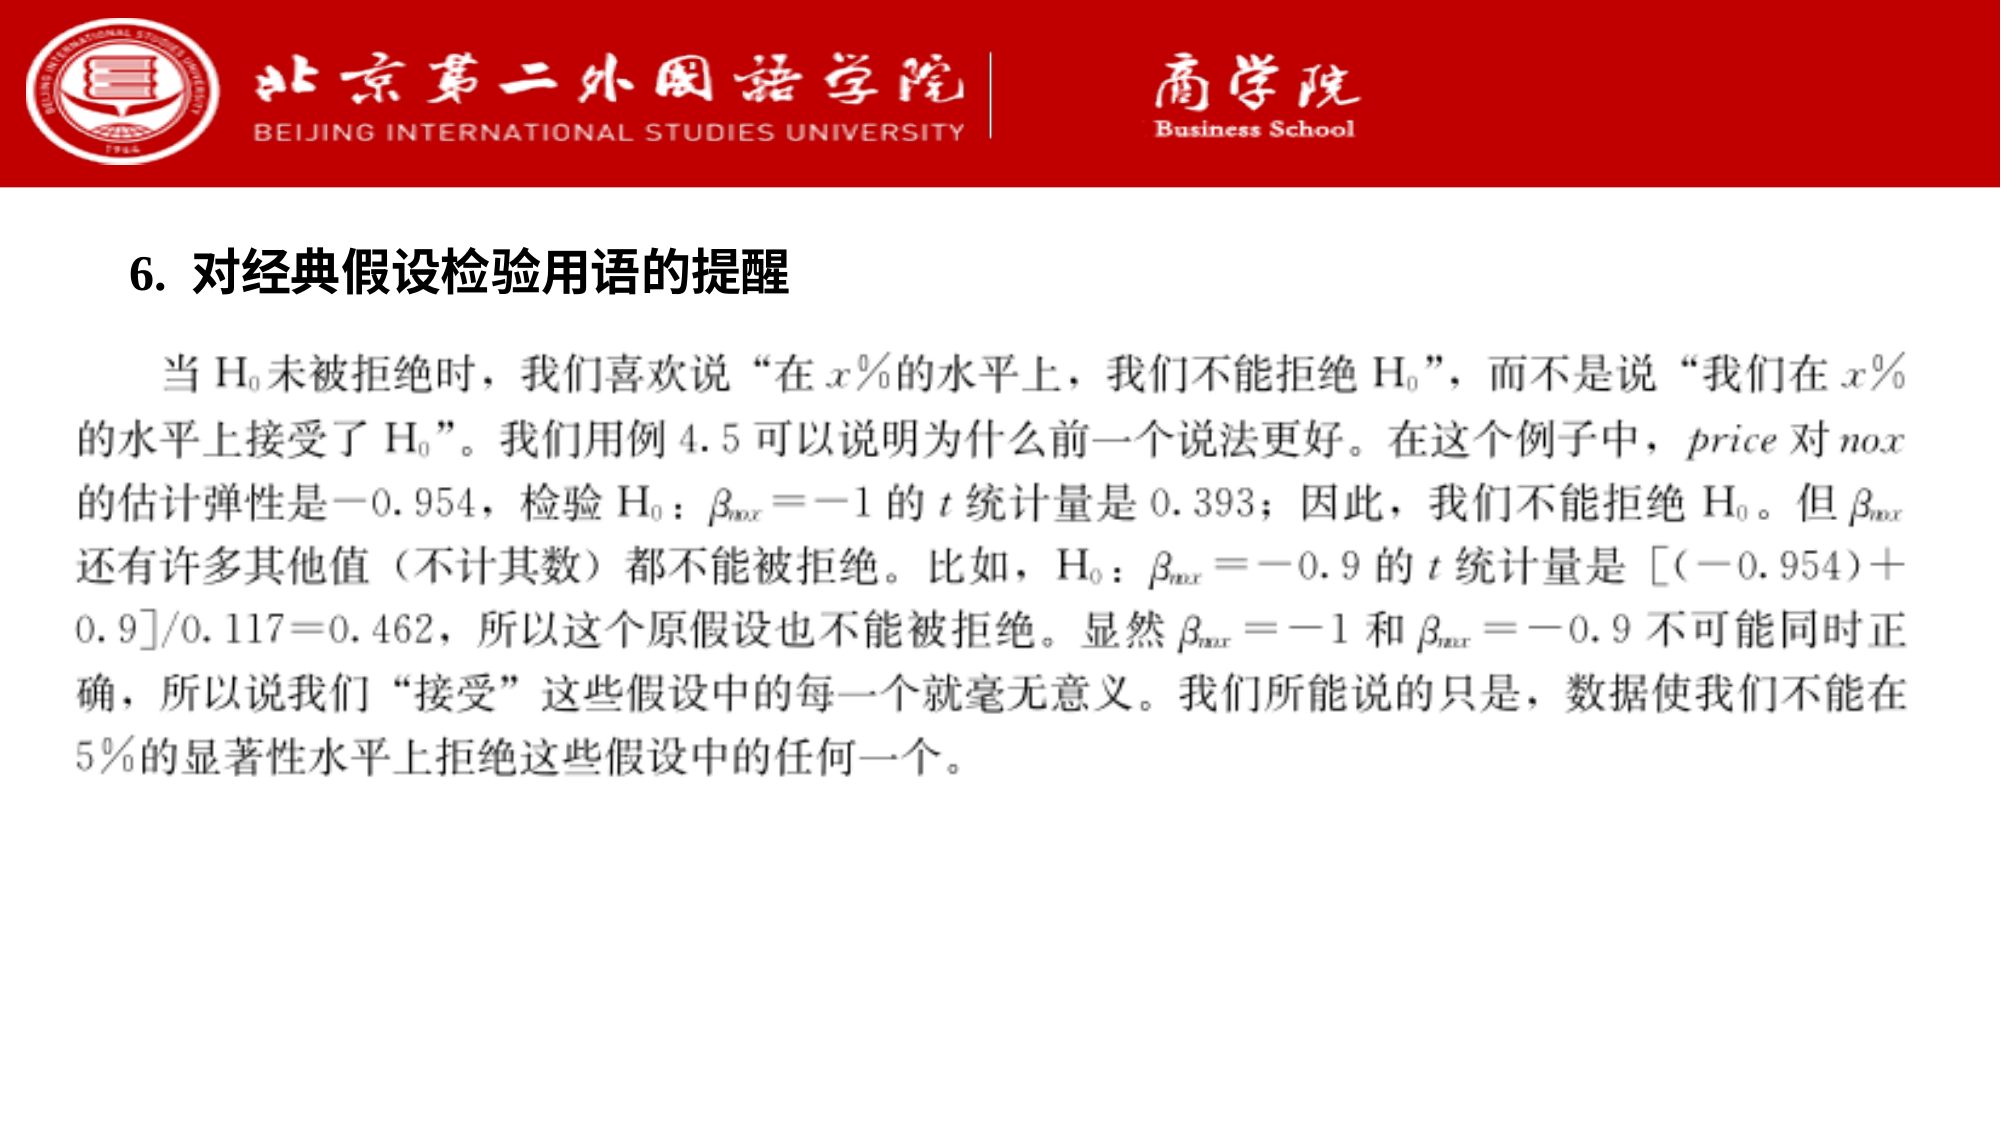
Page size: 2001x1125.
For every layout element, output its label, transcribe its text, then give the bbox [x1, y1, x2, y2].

picture [61, 326, 1939, 811]
list 6. 对经典假设检验用语的提醒 [114, 232, 1662, 315]
picture [26, 18, 1693, 165]
